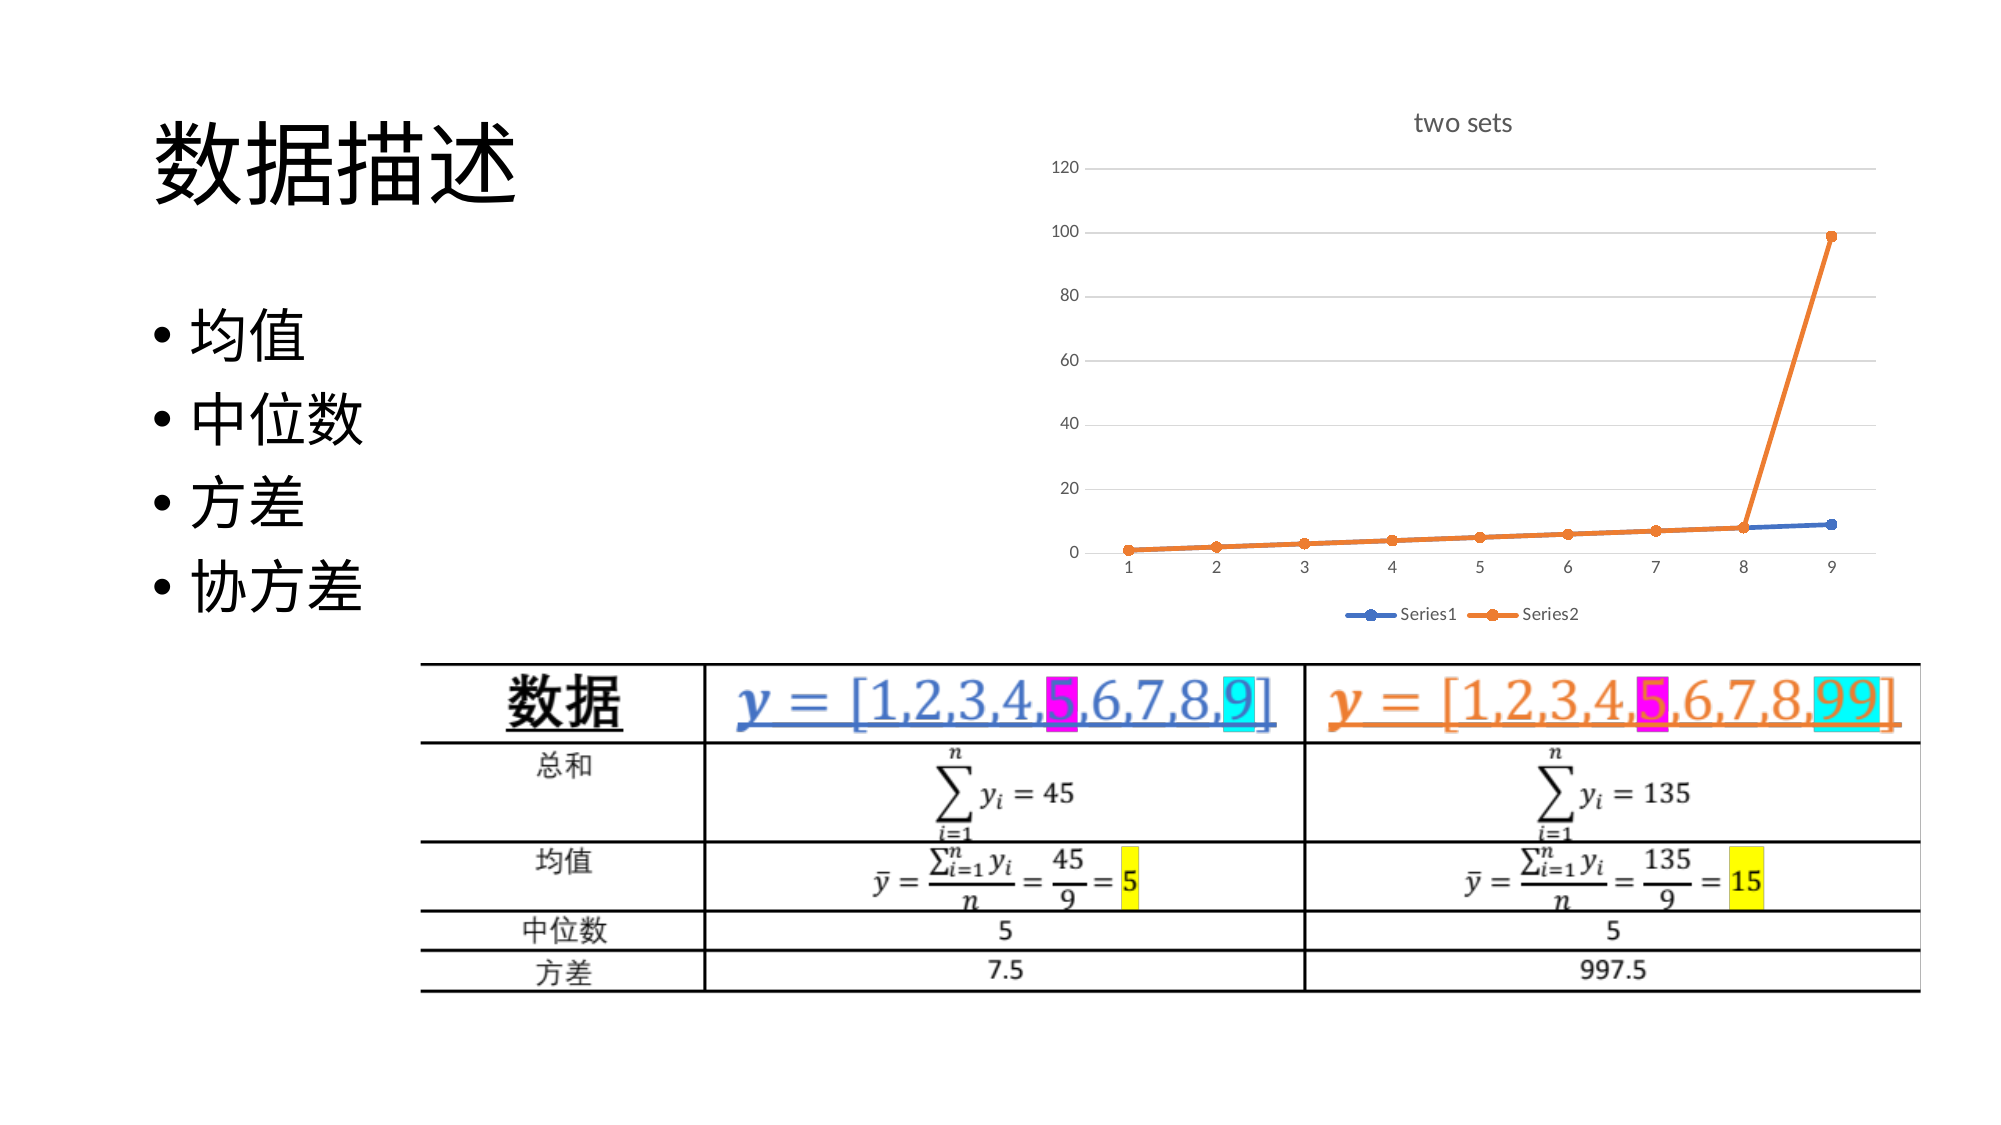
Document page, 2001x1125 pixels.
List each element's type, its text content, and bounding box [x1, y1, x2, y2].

list 均值 中位数 方差 协方差 [137, 299, 512, 1014]
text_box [420, 663, 1921, 1033]
title 数据描述 [137, 59, 1863, 278]
chart [1033, 82, 1893, 631]
